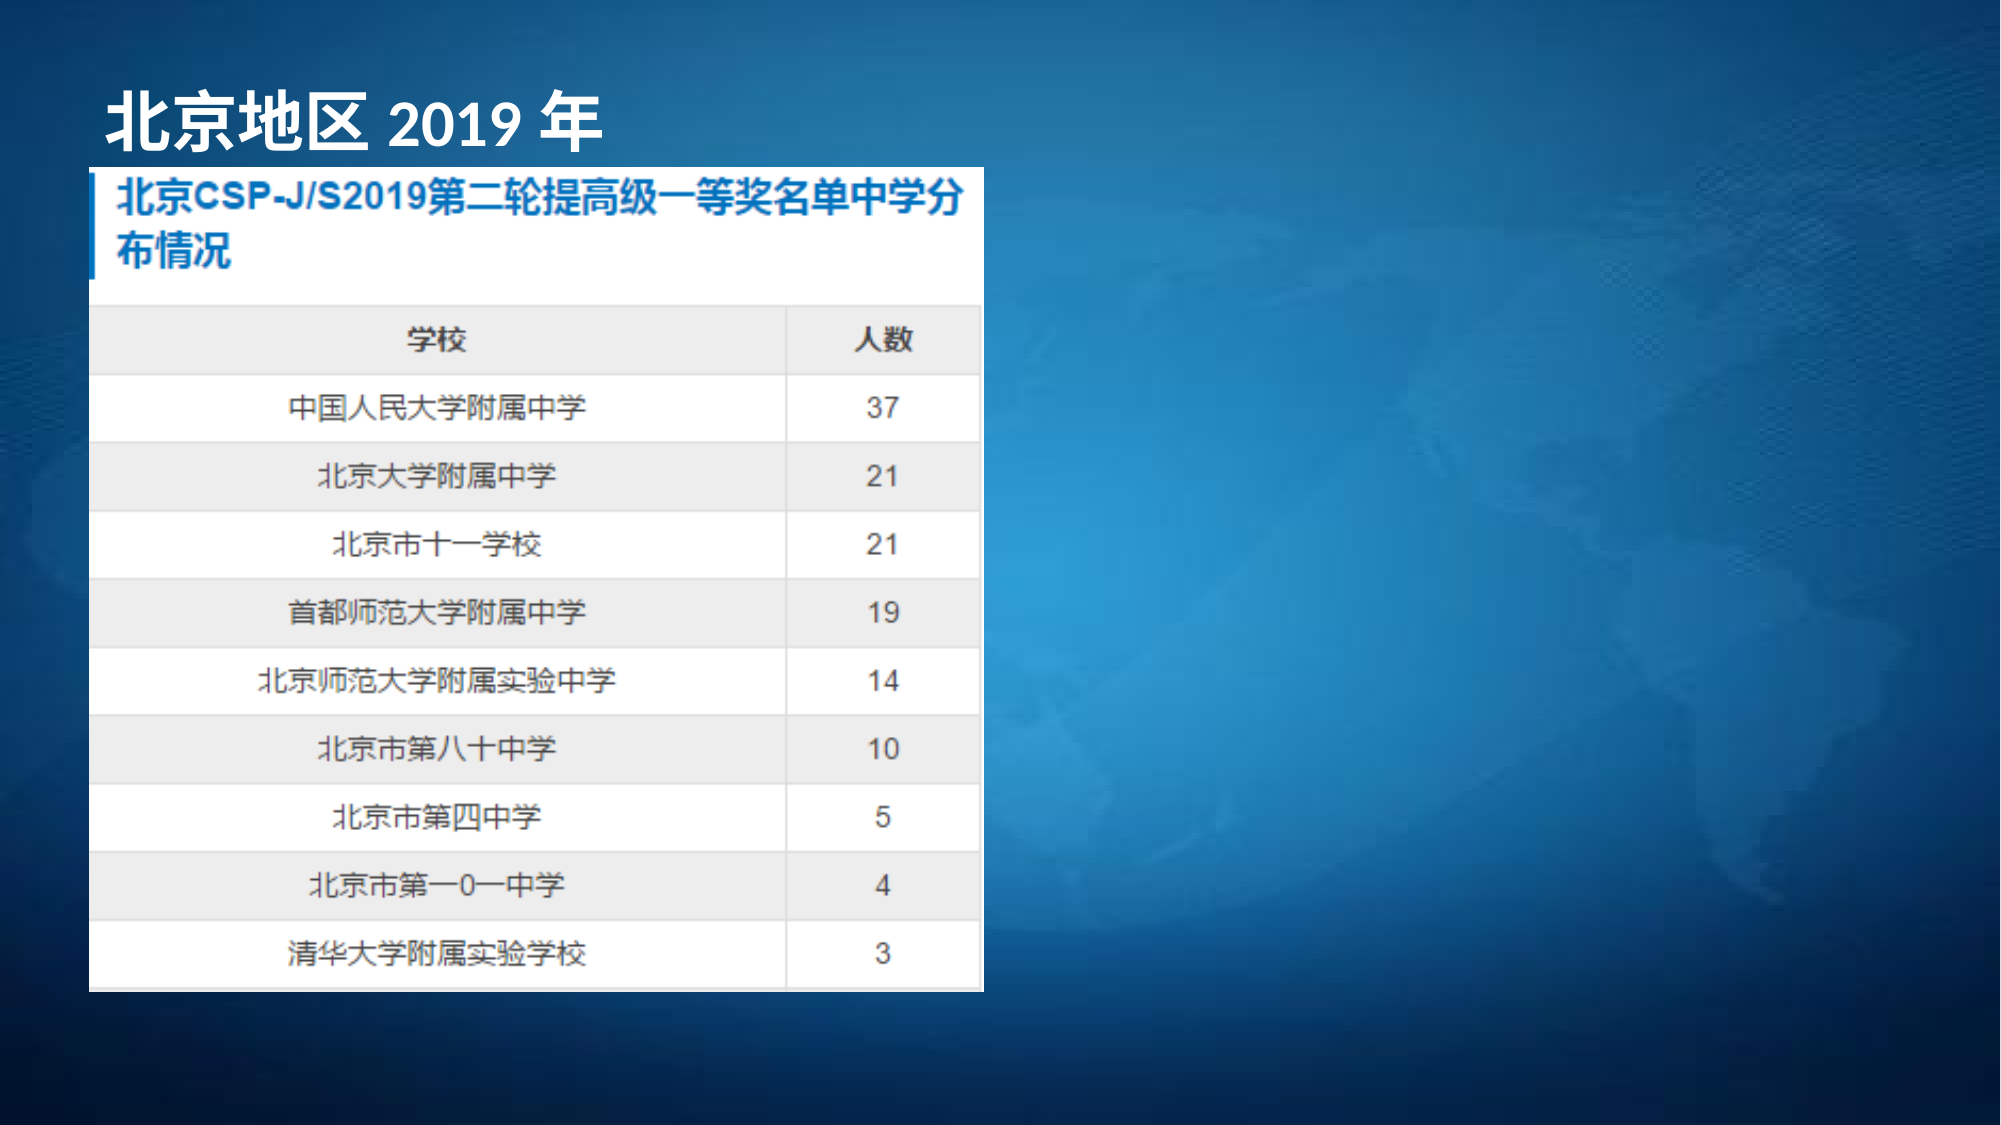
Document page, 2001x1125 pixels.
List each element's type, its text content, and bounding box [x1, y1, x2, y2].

picture [0, 0, 2001, 1125]
text_box 北京地区2019年 [89, 72, 649, 167]
